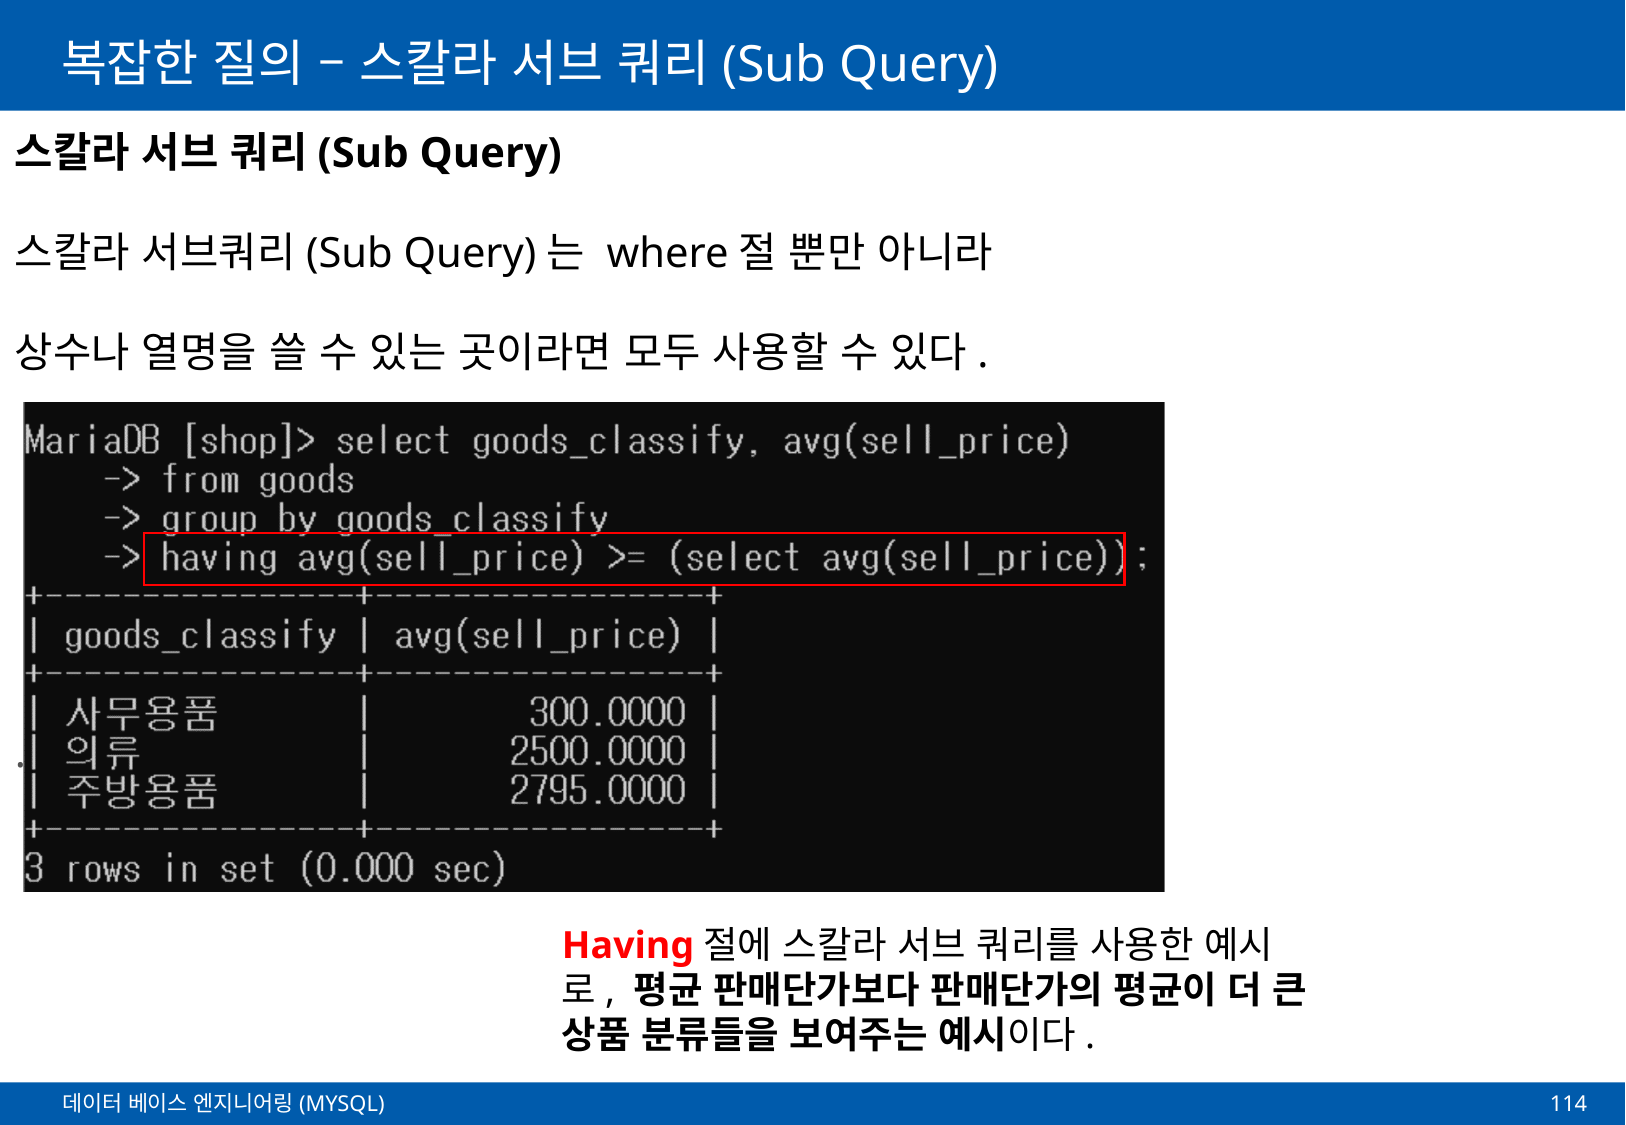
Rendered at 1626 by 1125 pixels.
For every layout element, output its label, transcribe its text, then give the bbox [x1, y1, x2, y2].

text_box Having절에 스칼라 서브 쿼리를 사용한 예시로, 평균 판매단가보다 판매단가의 평균이 더 큰 상품 분류들을 보여주는 예시이다. [547, 913, 1327, 1064]
text_box 스칼라 서브 쿼리(Sub Query) 스칼라 서브쿼리(Sub Query)는 where절 뿐만 아니라 상수나 열명을 쓸 수 있는 곳이라면 모두 사용할 수 있다. . [0, 117, 1625, 1086]
title 복잡한 질의 – 스칼라 서브 쿼리(Sub Query) [46, 37, 1581, 95]
slide_number 114 [1375, 1086, 1603, 1123]
picture [23, 402, 1165, 894]
